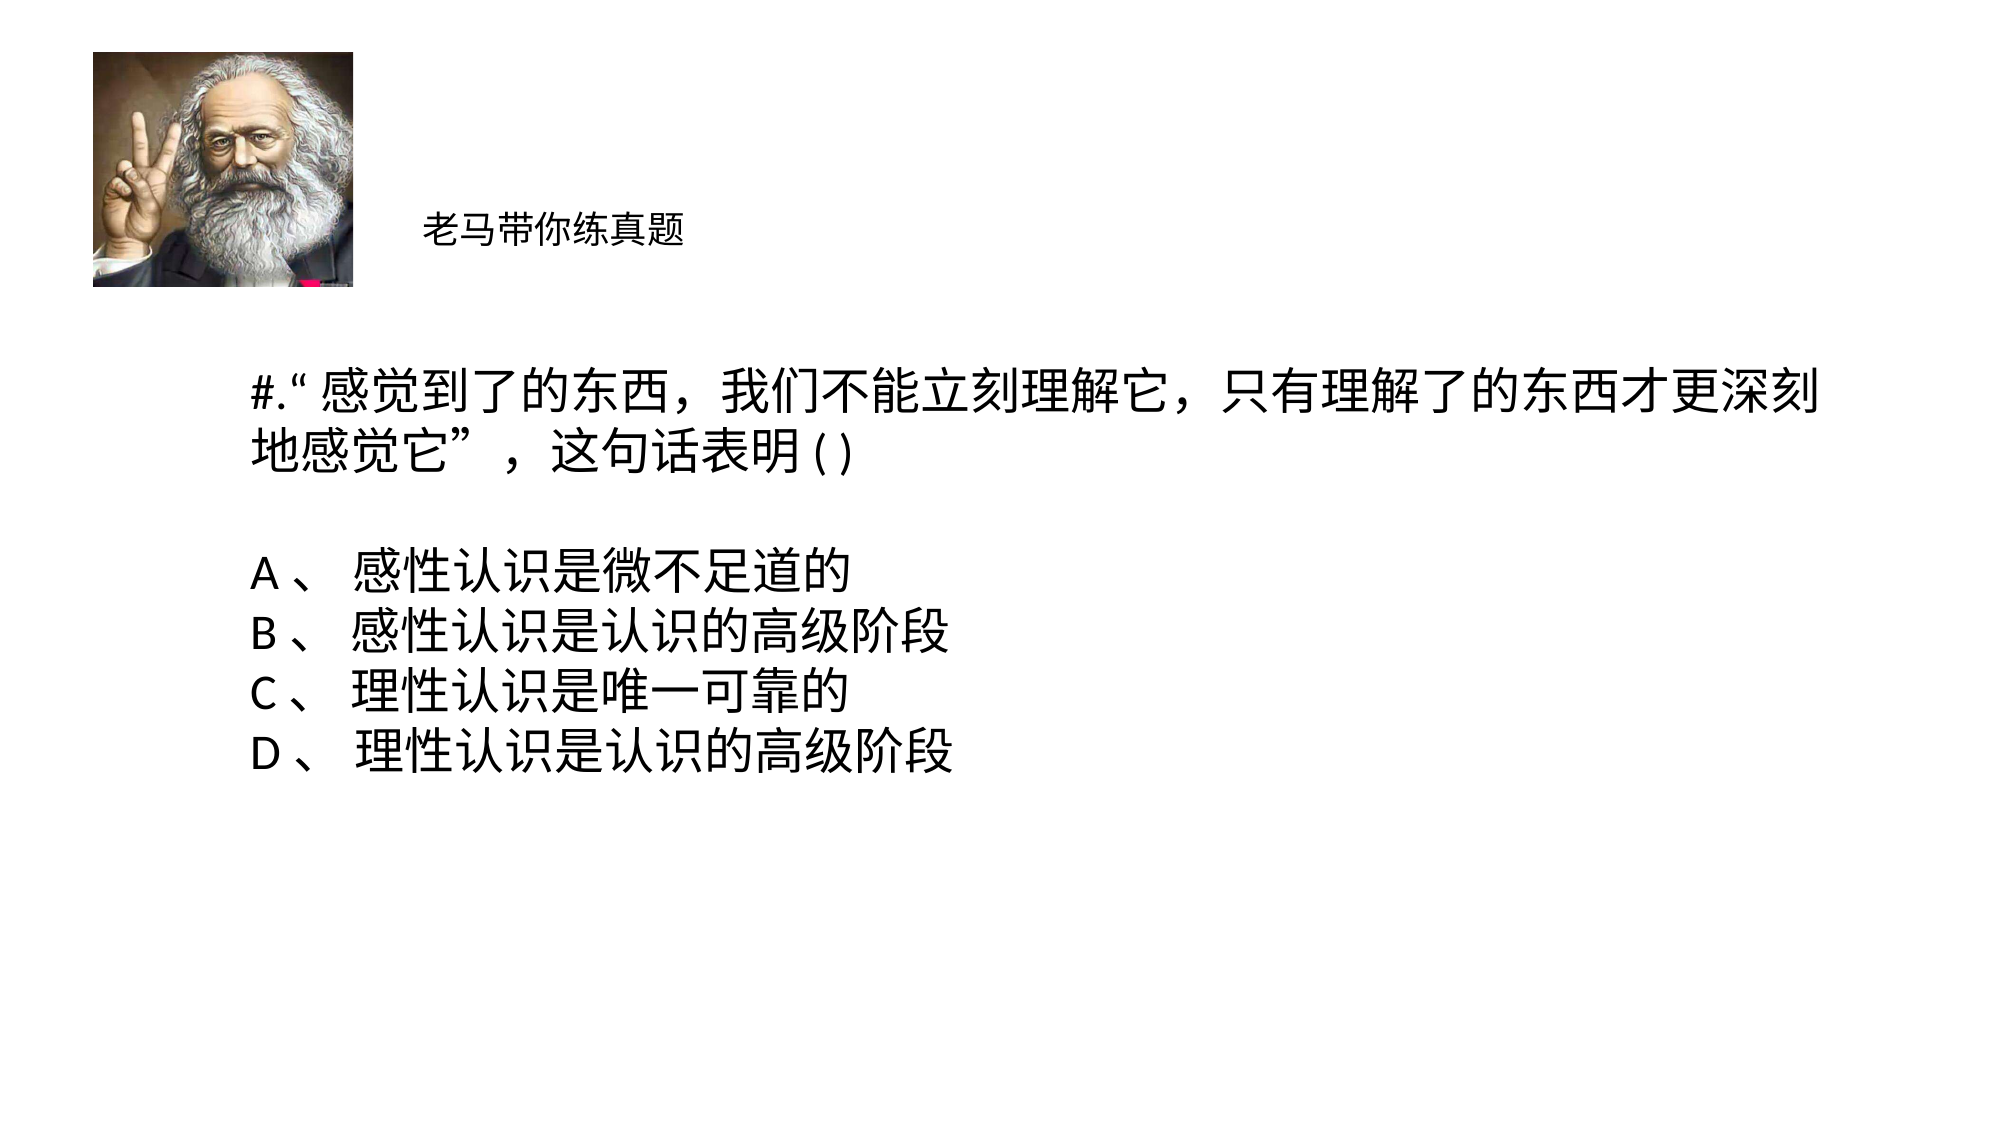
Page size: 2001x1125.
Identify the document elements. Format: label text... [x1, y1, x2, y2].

text_box #.“感觉到了的东西，我们不能立刻理解它，只有理解了的东西才更深刻地感觉它”，这句话表明( ) A、 感性认识是微不足道的 B、 感性认识是认识的高级阶段 C、 理性认识是唯一可靠的 D、 理性认识是认识的高级阶段 [235, 352, 1839, 787]
title 老马带你练真题 [407, 171, 1409, 287]
picture [92, 51, 354, 287]
